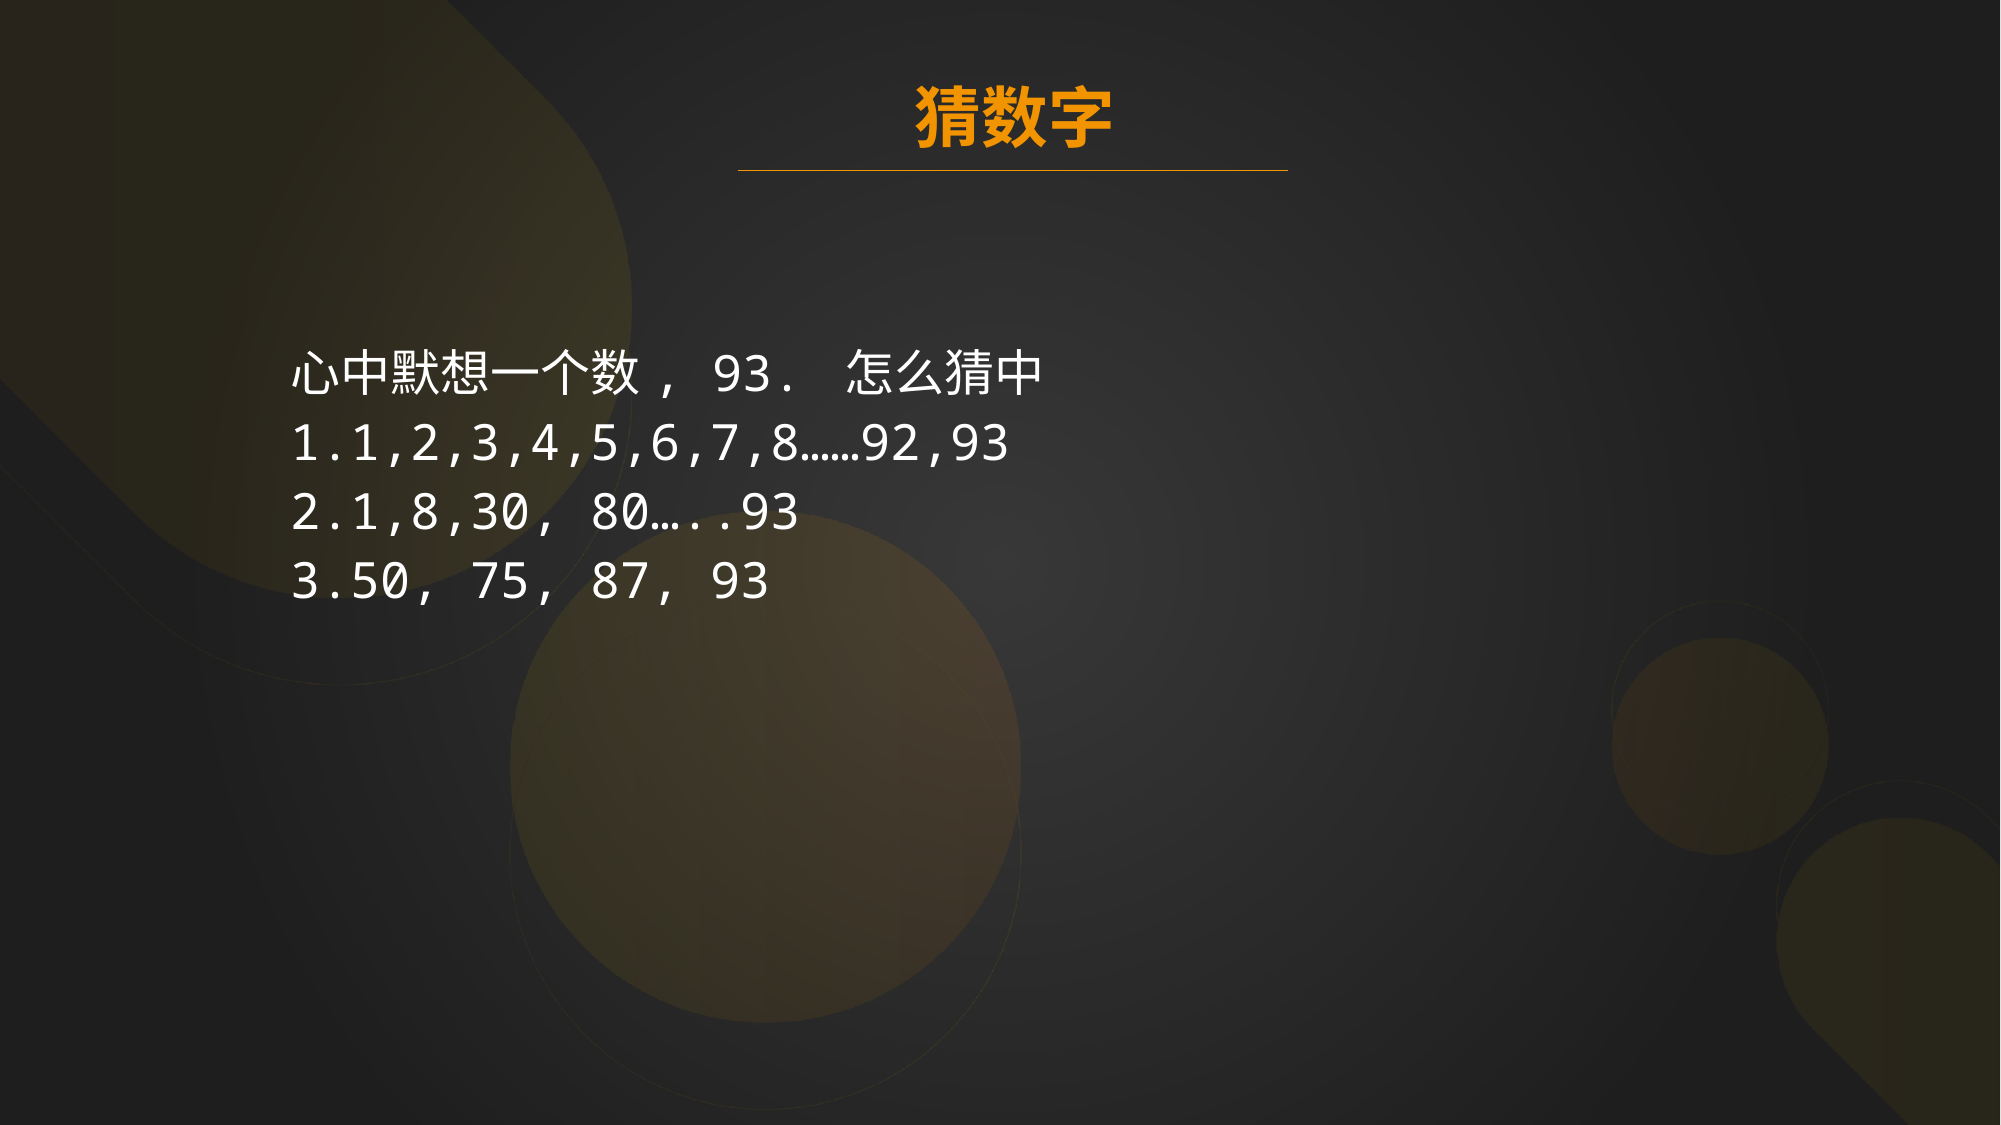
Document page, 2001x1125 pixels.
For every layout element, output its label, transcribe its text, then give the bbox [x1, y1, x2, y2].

text_box 猜数字 [899, 48, 1181, 165]
text_box 心中默想一个数, 93. 怎么猜中 1.1,2,3,4,5,6,7,8……92,93 2.1,8,30, 80…..93 3.50, 75, 87, 93 [275, 317, 1101, 622]
picture [0, 0, 2001, 1125]
